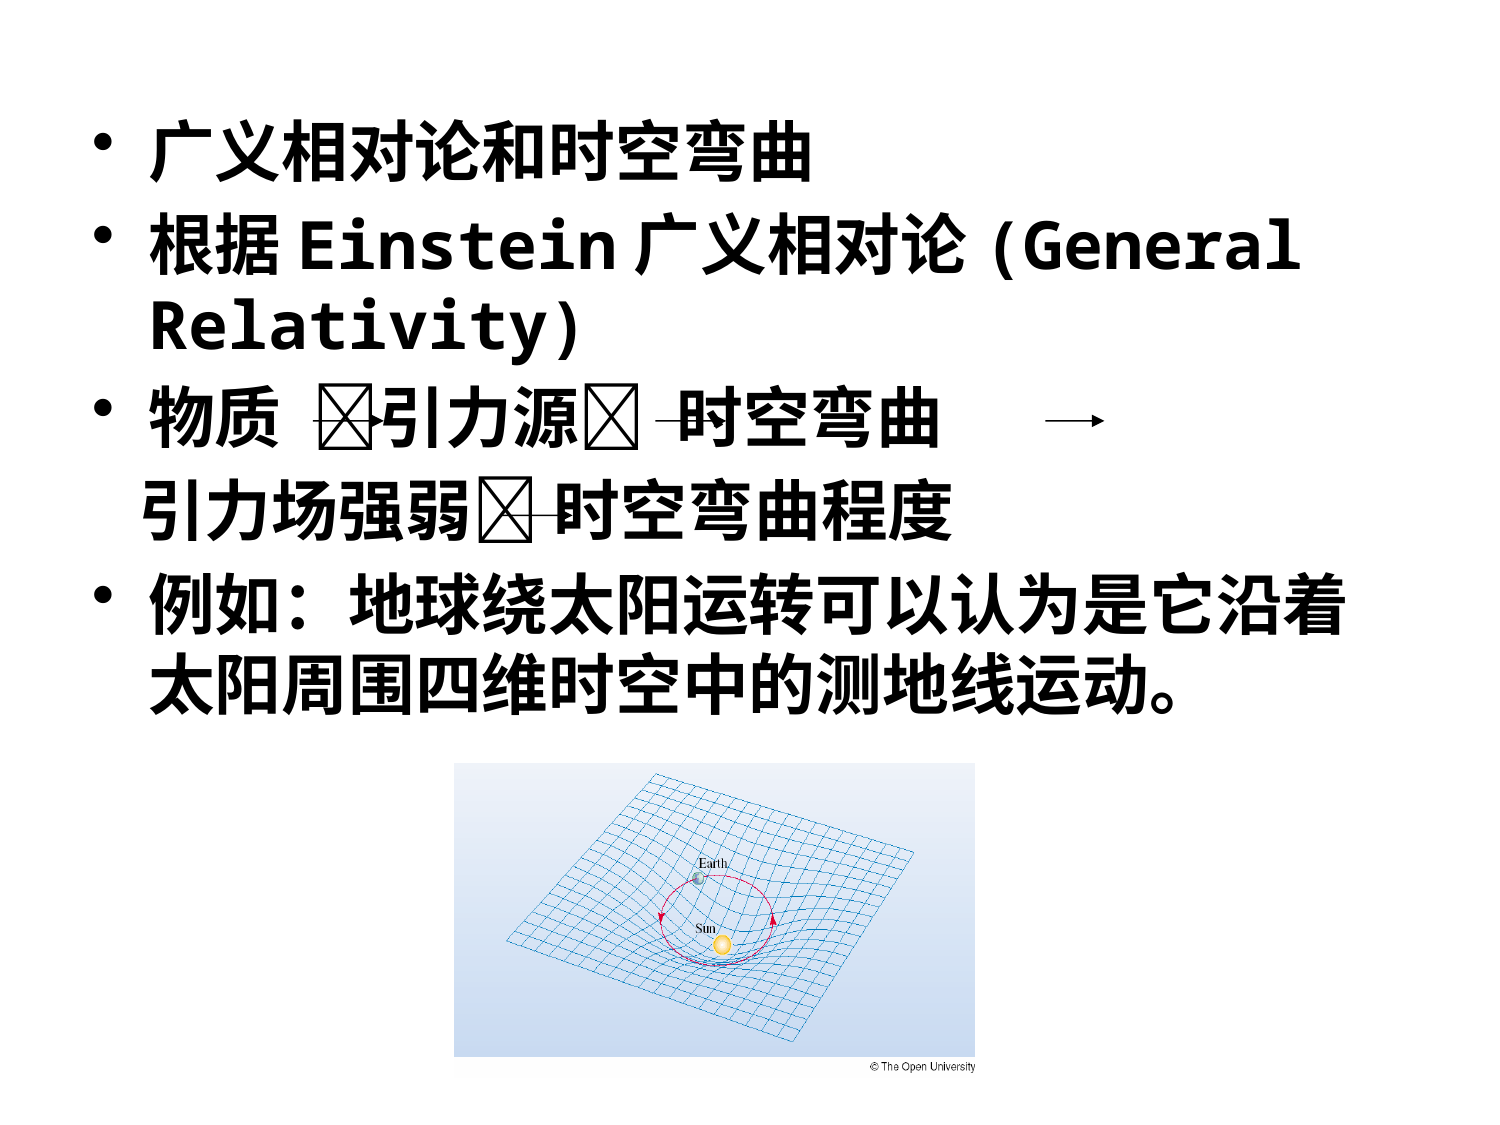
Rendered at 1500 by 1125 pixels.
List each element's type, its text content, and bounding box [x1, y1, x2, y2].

text_box [1045, 414, 1105, 428]
text_box [655, 414, 727, 428]
text_box [501, 509, 573, 522]
text_box [312, 414, 384, 428]
picture [454, 762, 975, 1078]
list 广义相对论和时空弯曲 根据Einstein广义相对论(General Relativity) 物质 􀃙引力源􀃙 时空弯曲 引力场强弱􀃙 时空弯曲程度 例如：地球绕太阳运转可以认为是它沿着太阳周围四维时空中的测地线运动。 [76, 101, 1427, 845]
